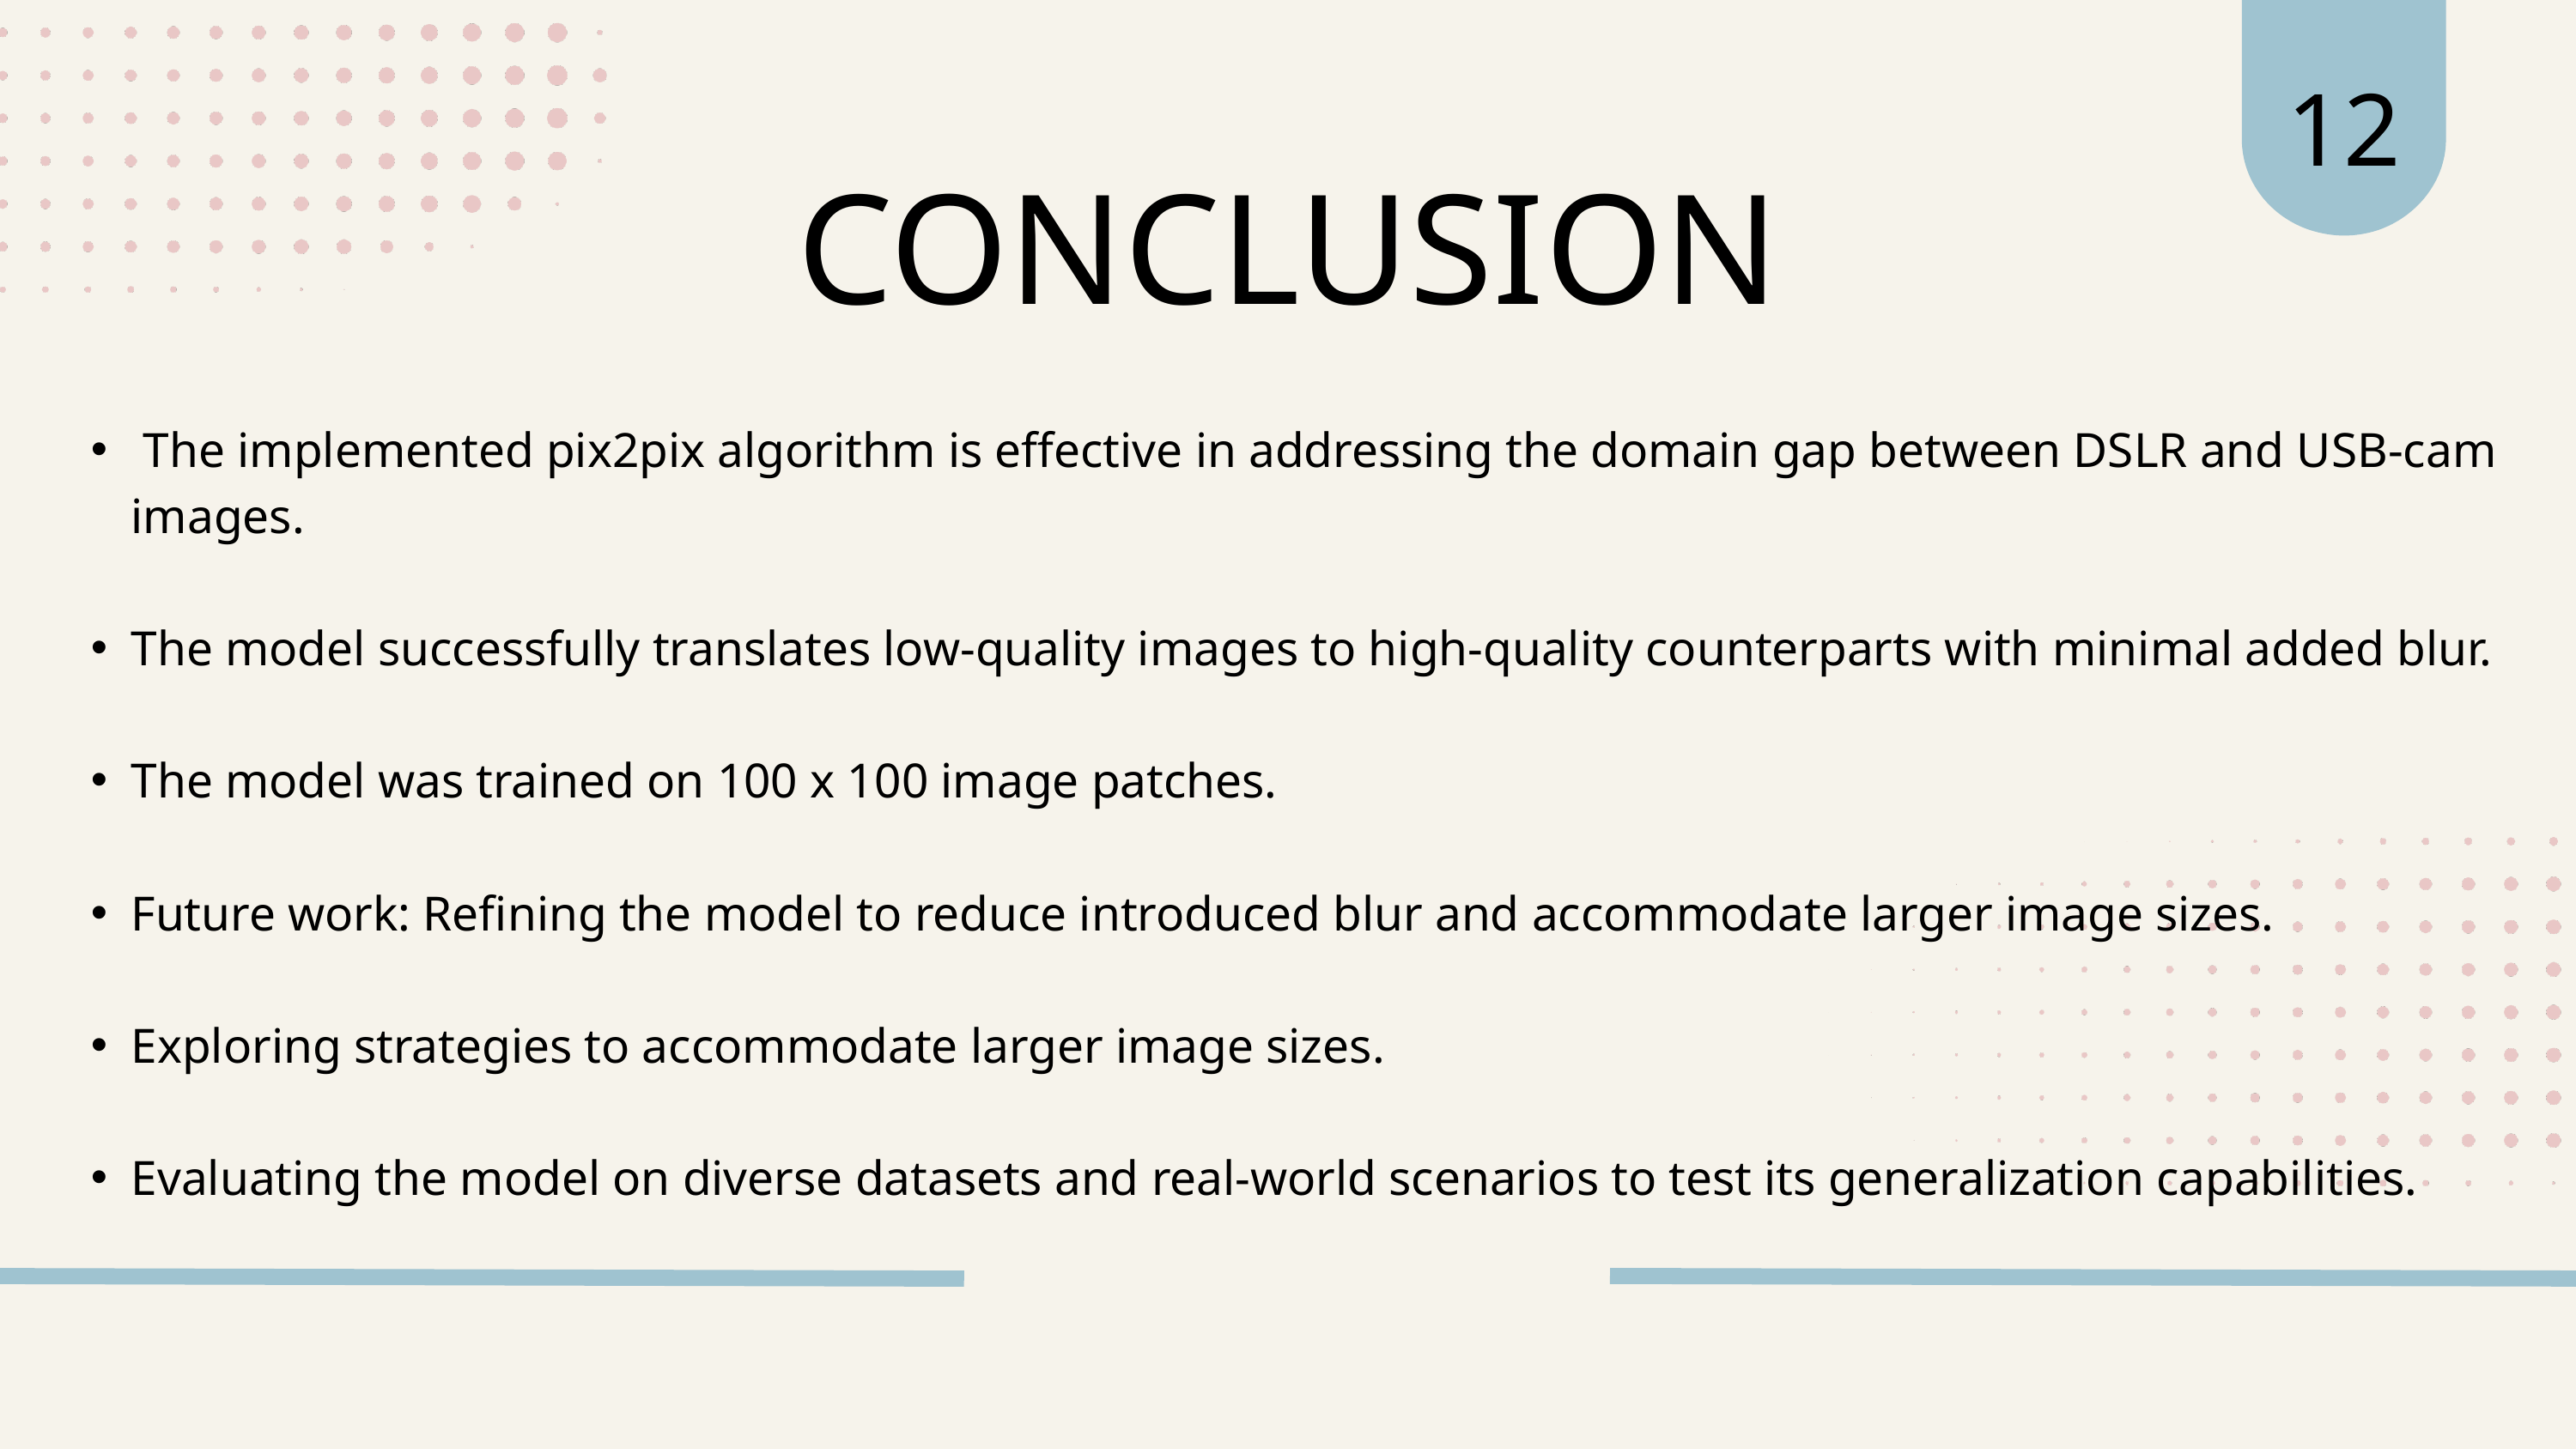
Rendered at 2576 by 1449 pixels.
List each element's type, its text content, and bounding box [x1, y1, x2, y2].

text_box [2509, 837, 2576, 1186]
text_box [2233, 0, 2455, 236]
text_box [0, 0, 607, 293]
text_box The implemented pix2pix algorithm is effective in addressing the domain gap between DSLR and USB-cam images. The model successfully translates low-quality images to high-quality counterparts with minimal added blur. The model was trained on 100 x 100 image patches. Future work: Refining the model to reduce introduced blur and accommodate larger image sizes. Exploring strategies to accommodate larger image sizes. Evaluating the model on diverse datasets and real-world scenarios to test its generalization capabilities. [50, 410, 2509, 1205]
text_box CONCLUSION [518, 122, 2058, 336]
